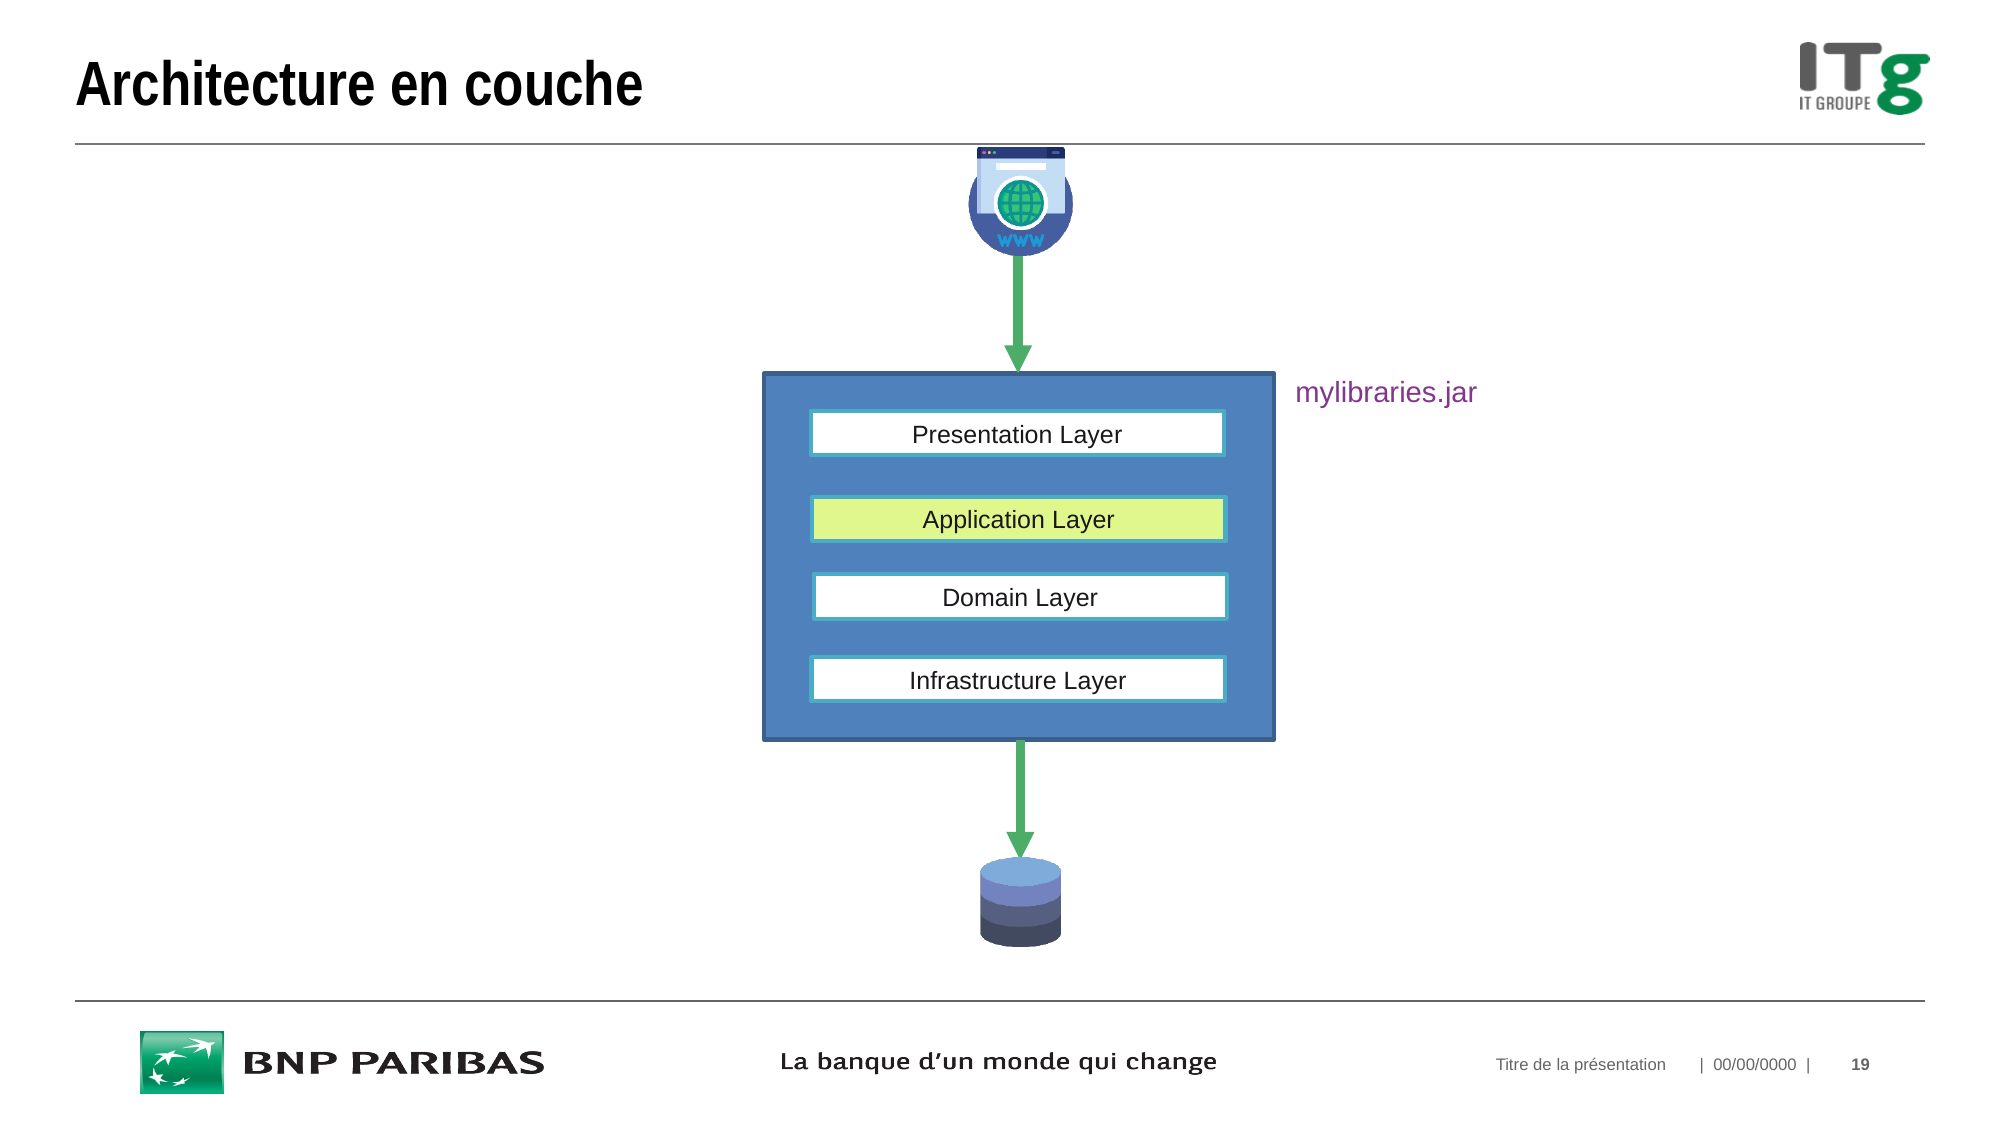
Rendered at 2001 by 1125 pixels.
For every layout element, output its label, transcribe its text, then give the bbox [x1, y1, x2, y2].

picture [140, 1031, 544, 1094]
title Architecture en couche [74, 18, 1926, 142]
picture [782, 1052, 1216, 1075]
picture [966, 147, 1075, 256]
text_box Infrastructure Layer [811, 656, 1225, 702]
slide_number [1677, 1048, 1830, 1079]
slide_number 19 [1830, 1048, 1871, 1079]
picture [976, 857, 1065, 947]
text_box mylibraries.jar [1295, 373, 1591, 457]
text_box Application Layer [812, 496, 1226, 542]
text_box Domain Layer [813, 574, 1227, 619]
text_box Presentation Layer [810, 410, 1225, 456]
text_box [763, 373, 1275, 740]
picture [1926, 42, 1930, 115]
footer Titre de la présentation [1225, 1048, 1667, 1079]
